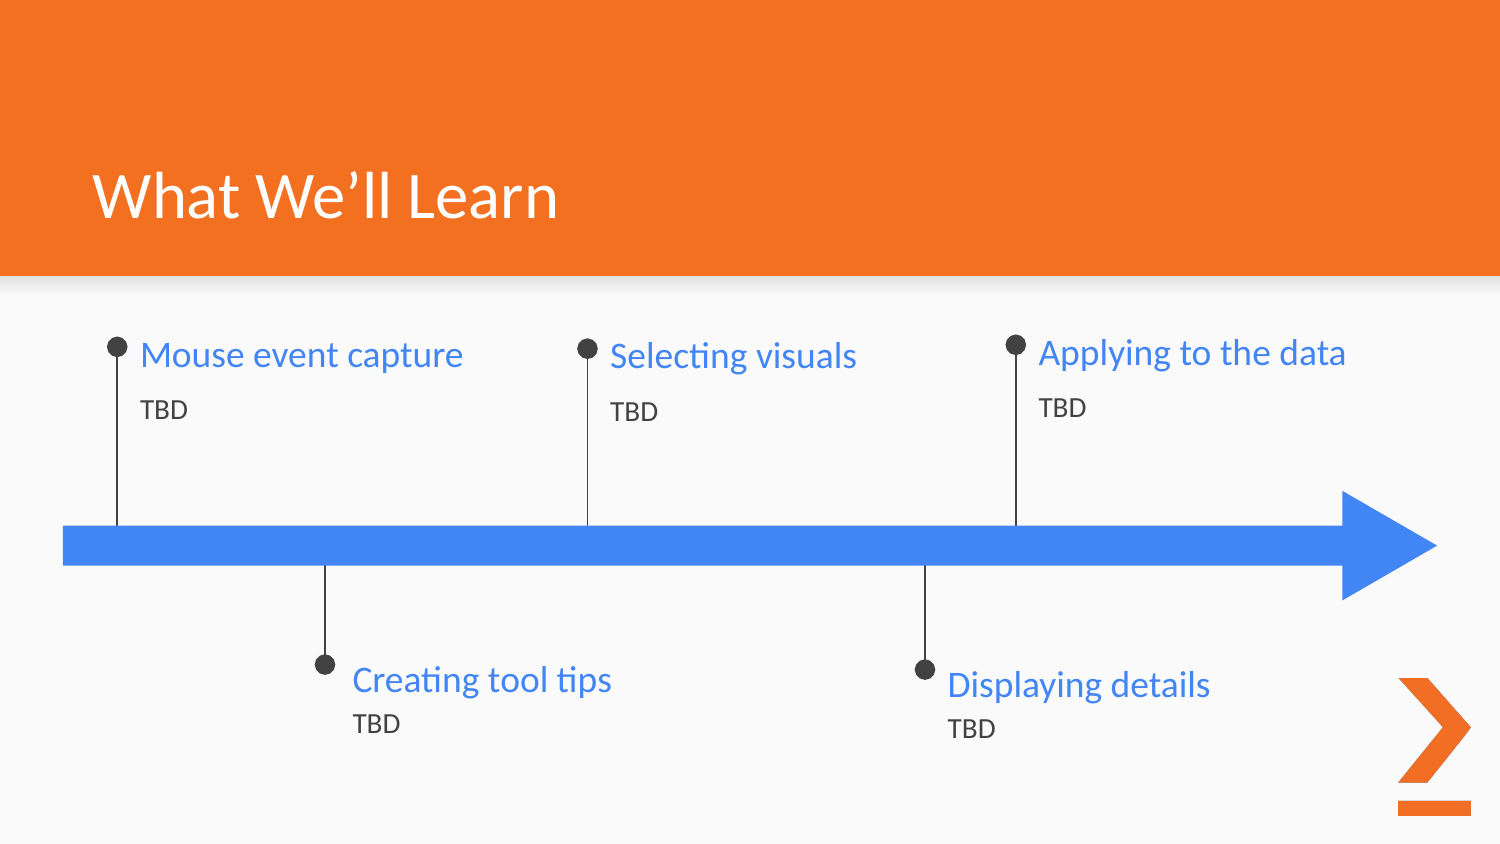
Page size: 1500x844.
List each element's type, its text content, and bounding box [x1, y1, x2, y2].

list TBD [337, 684, 805, 780]
text_box Applying to the data [1023, 318, 1463, 383]
text_box TBD [1023, 367, 1411, 463]
title What We’ll Learn [77, 121, 1427, 248]
title Creating tool tips [337, 645, 835, 710]
text_box TBD [595, 371, 983, 467]
text_box Mouse event capture [124, 320, 521, 385]
text_box Selecting visuals [595, 321, 1023, 387]
picture [1398, 678, 1471, 816]
text_box TBD [124, 369, 513, 465]
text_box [62, 490, 1438, 601]
text_box Displaying details [932, 650, 1430, 715]
text_box TBD [932, 689, 1400, 785]
